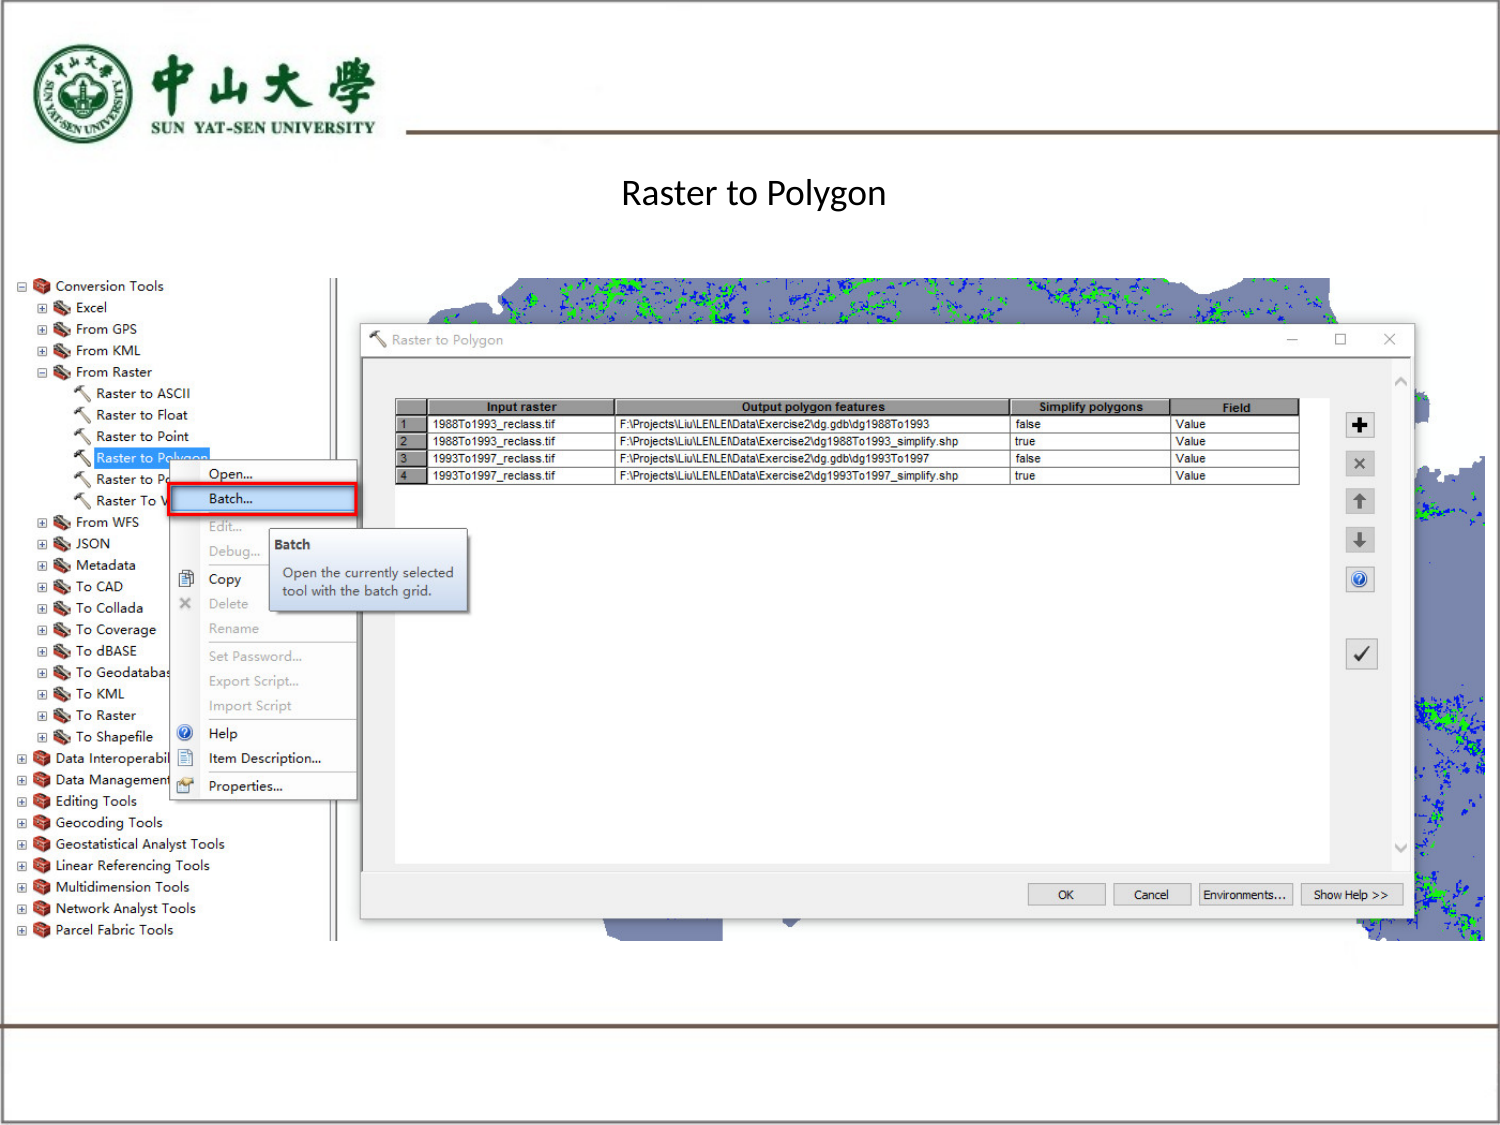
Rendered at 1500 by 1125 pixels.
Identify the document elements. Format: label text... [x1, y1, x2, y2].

text_box Raster to Polygon [519, 160, 981, 221]
picture [0, 0, 1500, 1125]
